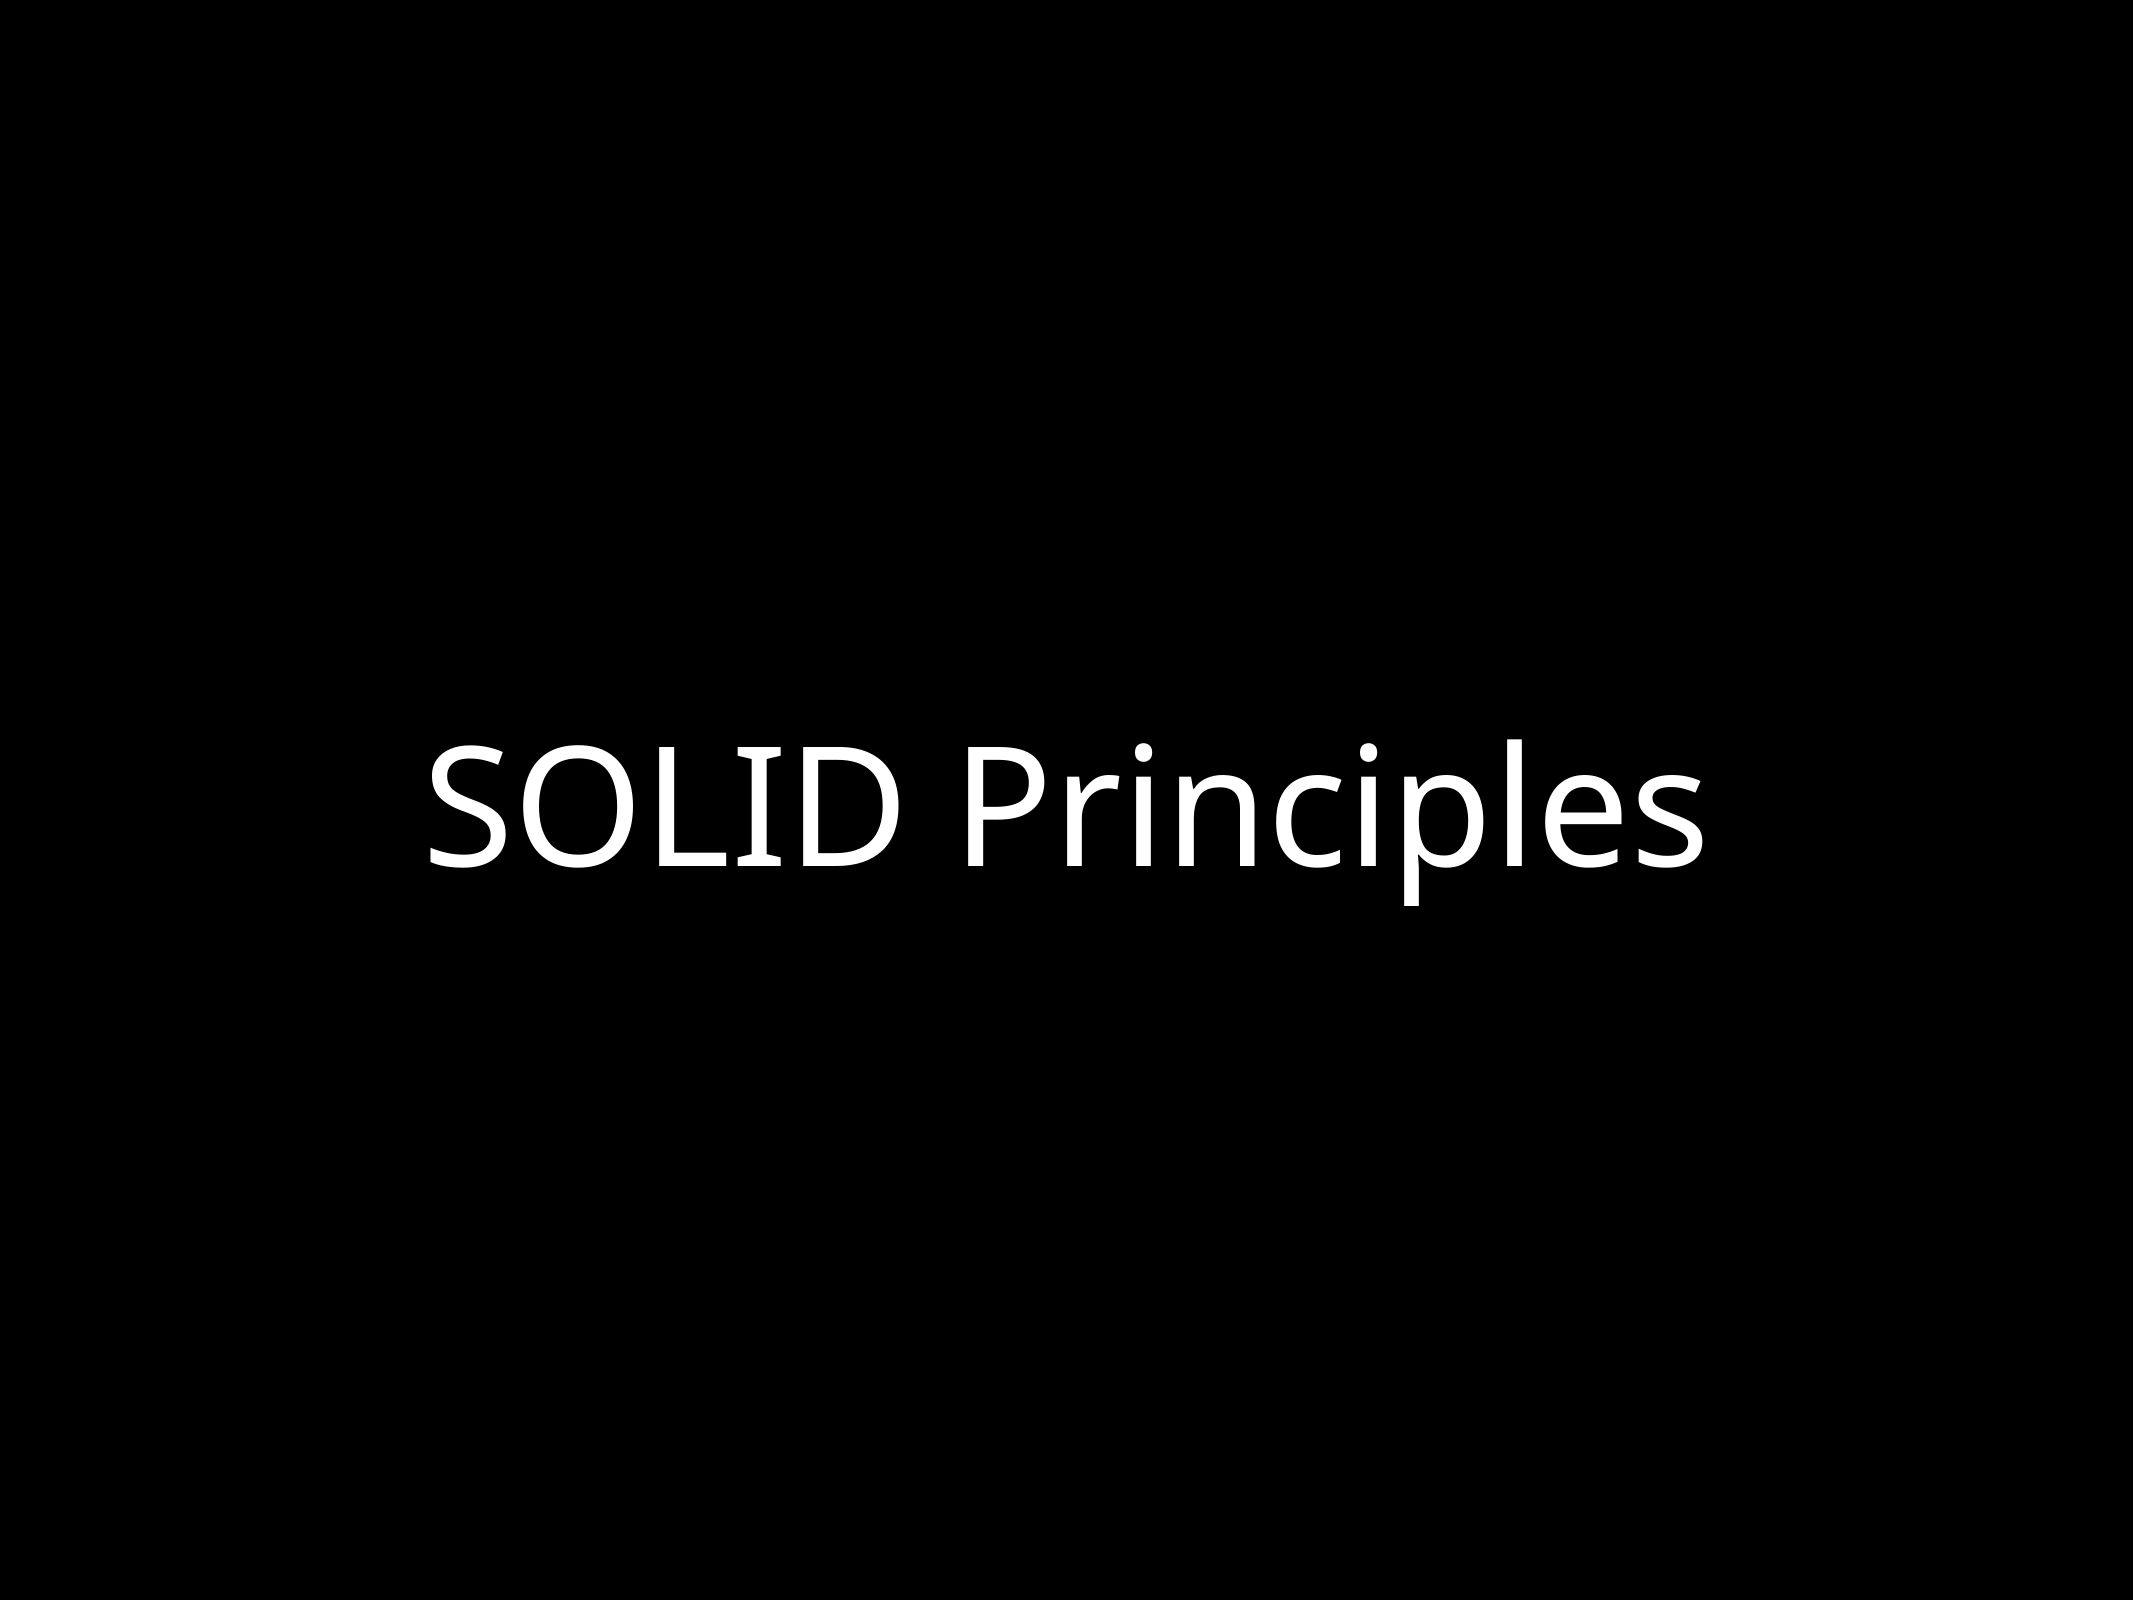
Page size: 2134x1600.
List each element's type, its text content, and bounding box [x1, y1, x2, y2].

title SOLID Principles [155, 622, 1978, 978]
